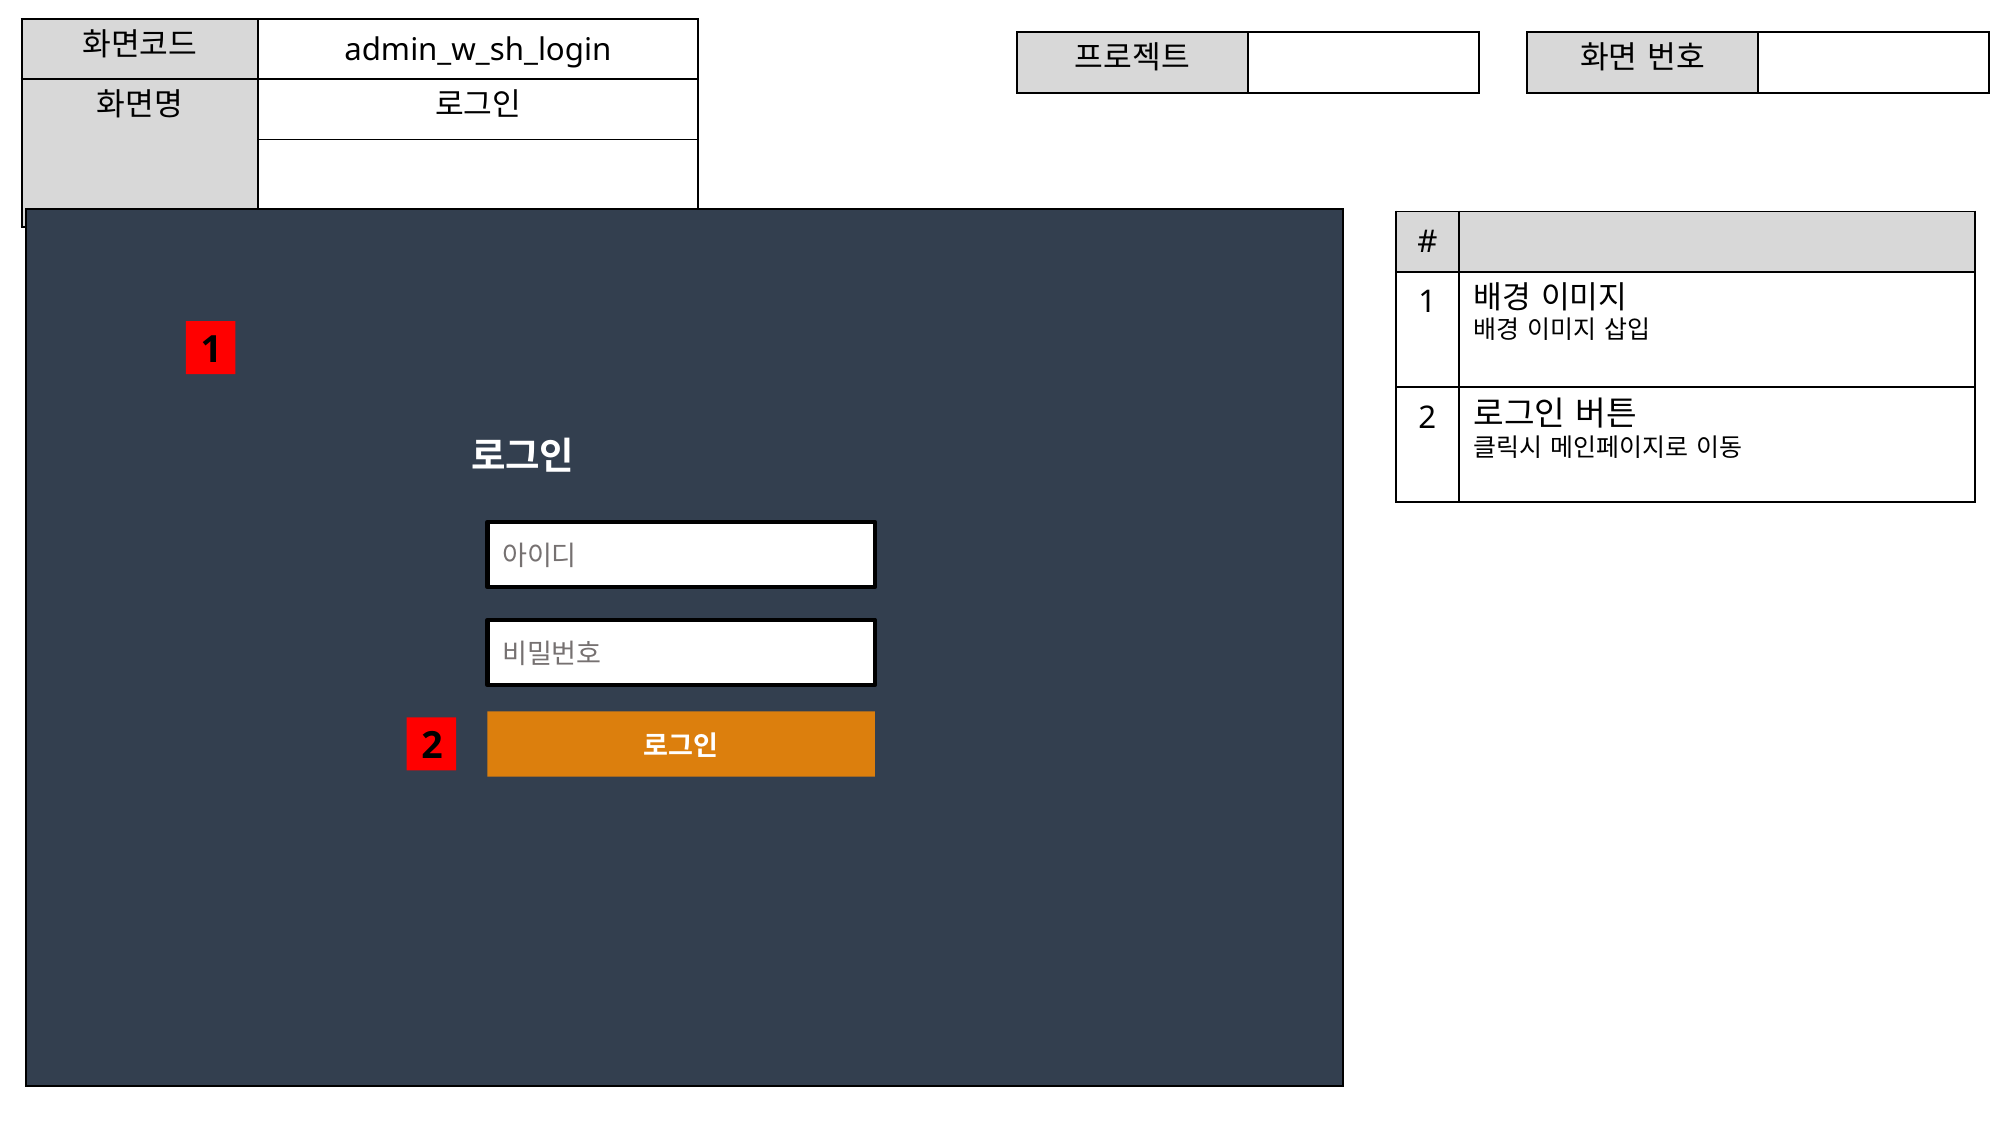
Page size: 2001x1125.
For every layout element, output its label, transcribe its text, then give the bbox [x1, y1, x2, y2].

table_cell 2 [1397, 388, 1458, 501]
table_cell 로그인 [259, 80, 697, 139]
table_cell 1 [1397, 273, 1458, 386]
table_header [1460, 212, 1974, 271]
text_box [25, 208, 1344, 1087]
table_cell 화면명 [23, 80, 257, 226]
table_header 화면 번호 [1528, 33, 1757, 92]
text_box 비밀번호 [485, 618, 877, 687]
table_header 화면코드 [23, 20, 257, 78]
table_header [1249, 33, 1478, 92]
table_cell 배경 이미지 배경 이미지 삽입 [1460, 273, 1974, 386]
text_box 1 [185, 321, 236, 375]
table_header 프로젝트 [1018, 33, 1247, 92]
table_cell [259, 140, 697, 208]
text_box 로그인 [485, 709, 877, 779]
text_box 2 [406, 717, 457, 771]
table_header admin_w_sh_login [259, 20, 697, 78]
text_box 로그인 [454, 419, 846, 489]
table_header [1759, 33, 1988, 92]
table_header # [1397, 212, 1458, 271]
text_box 아이디 [485, 520, 877, 589]
table_cell 로그인 버튼 클릭시 메인페이지로 이동 [1460, 388, 1974, 501]
